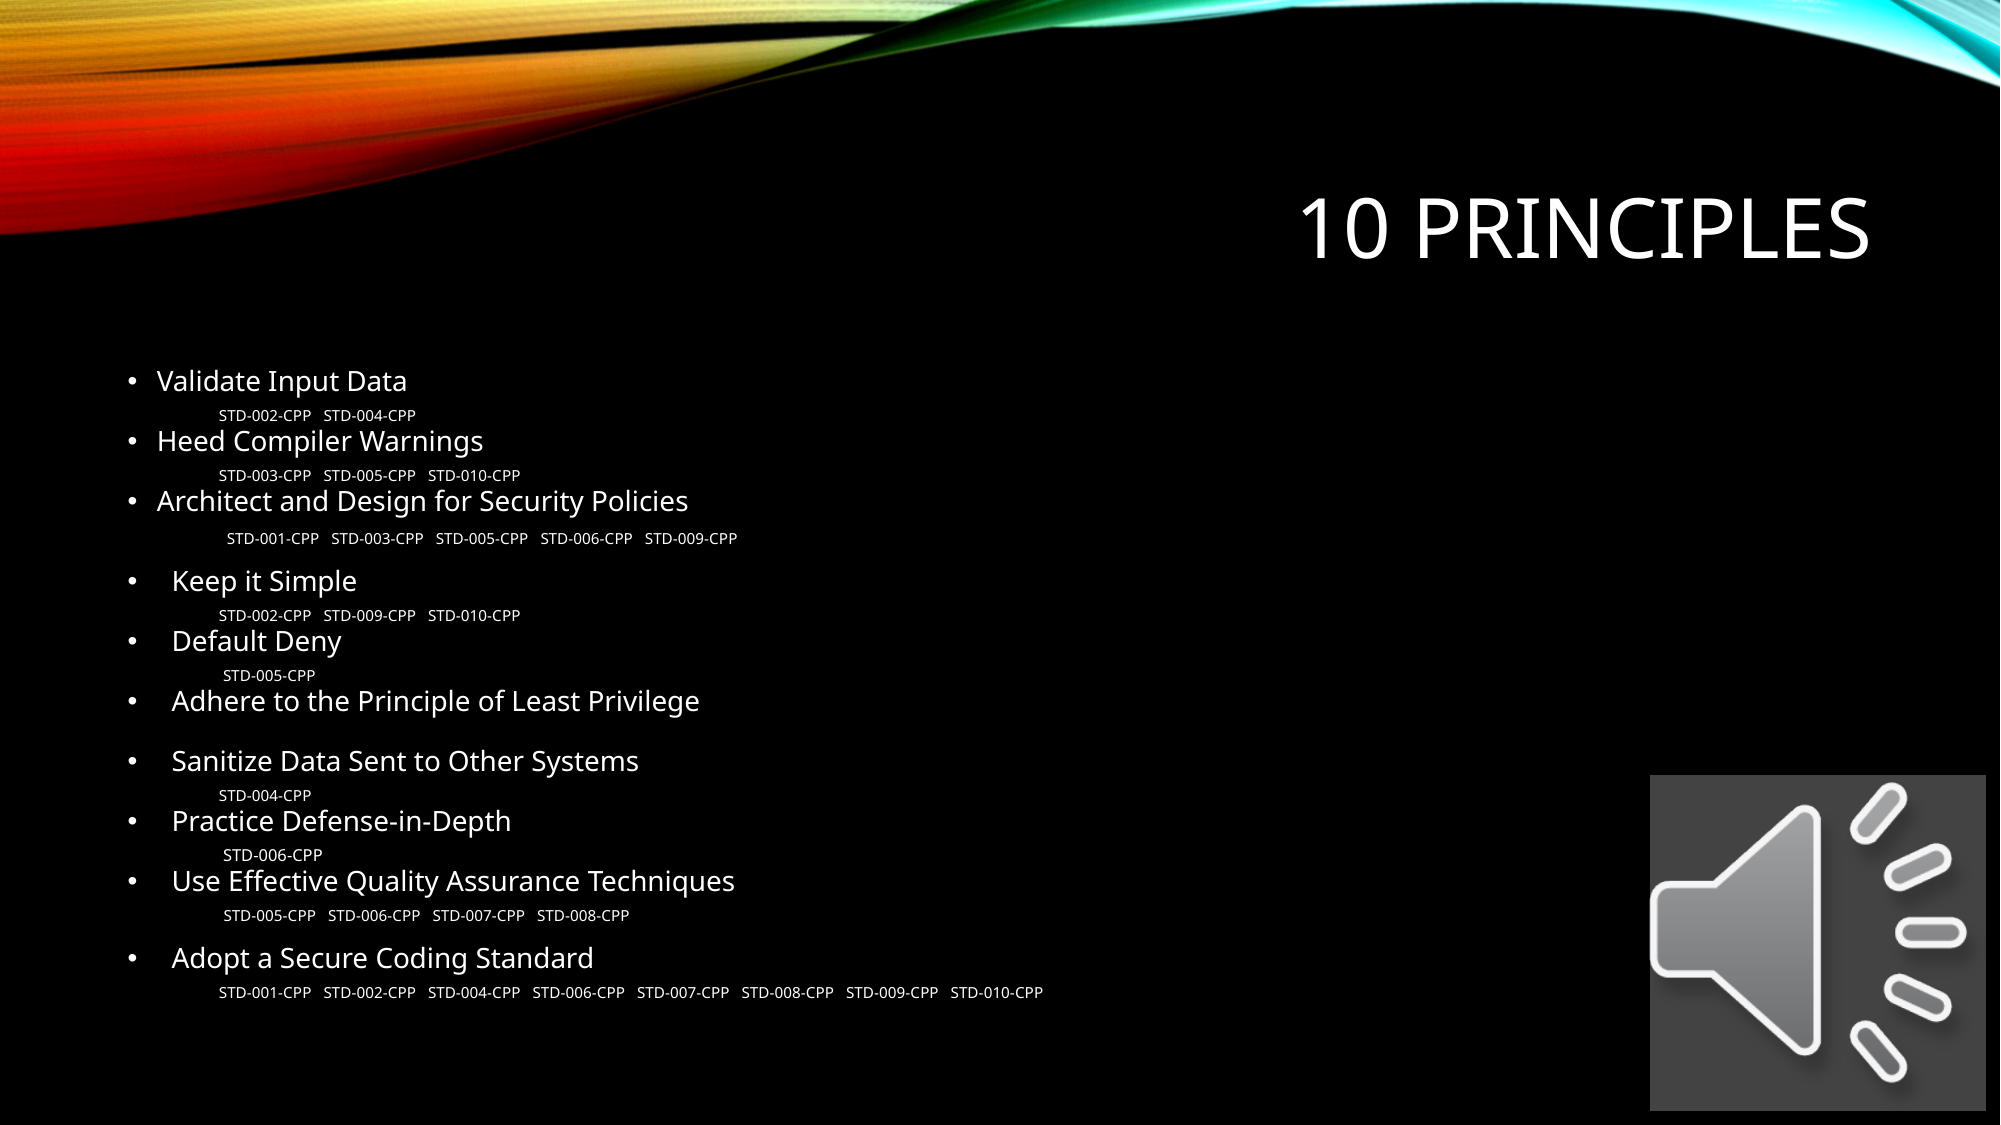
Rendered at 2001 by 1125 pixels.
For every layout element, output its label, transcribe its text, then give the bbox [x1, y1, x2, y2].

list Validate Input Data STD-002-CPP STD-004-CPP Heed Compiler Warnings STD-003-CPP STD-005-CPP STD-010-CPP Architect and Design for Security Policies STD-001-CPP STD-003-CPP STD-005-CPP STD-006-CPP STD-009-CPP Keep it Simple STD-002-CPP STD-009-CPP STD-010-CPP Default Deny STD-005-CPP Adhere to the Principle of Least Privilege Sanitize Data Sent to Other Systems STD-004-CPP Practice Defense-in-Depth STD-006-CPP Use Effective Quality Assurance Techniques STD-005-CPP STD-006-CPP STD-007-CPP STD-008-CPP Adopt a Secure Coding Standard STD-001-CPP STD-002-CPP STD-004-CPP STD-006-CPP STD-007-CPP STD-008-CPP STD-009-CPP STD-010-CPP [112, 360, 1888, 1021]
picture [0, 0, 2000, 237]
title 10 PRINCIPLES [474, 125, 1888, 338]
picture [1648, 773, 1987, 1112]
